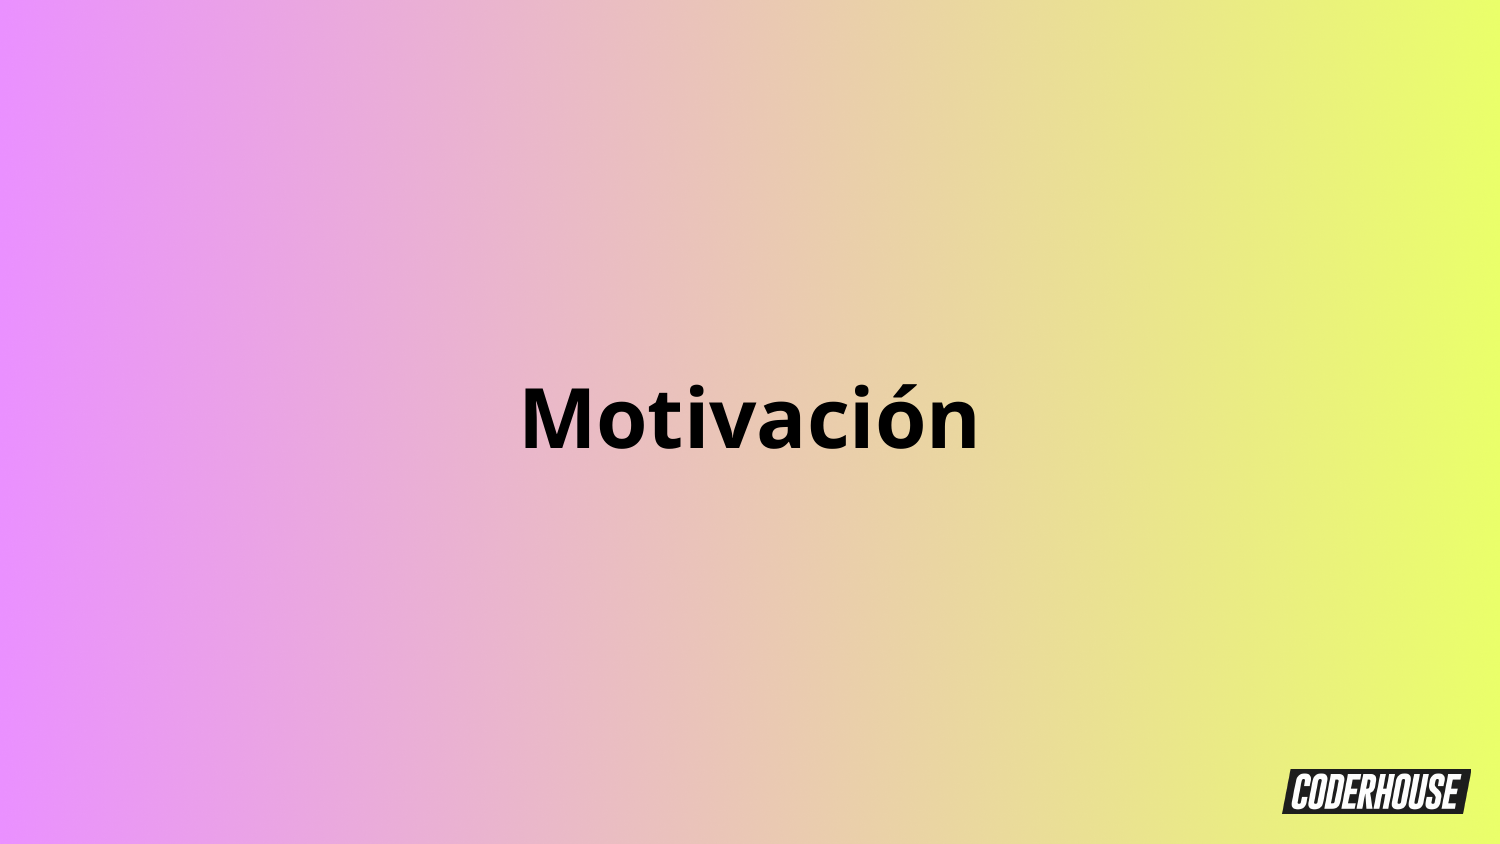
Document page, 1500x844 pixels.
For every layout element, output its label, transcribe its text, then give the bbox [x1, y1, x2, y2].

text_box Motivación [239, 361, 1261, 482]
picture [0, 0, 1500, 844]
